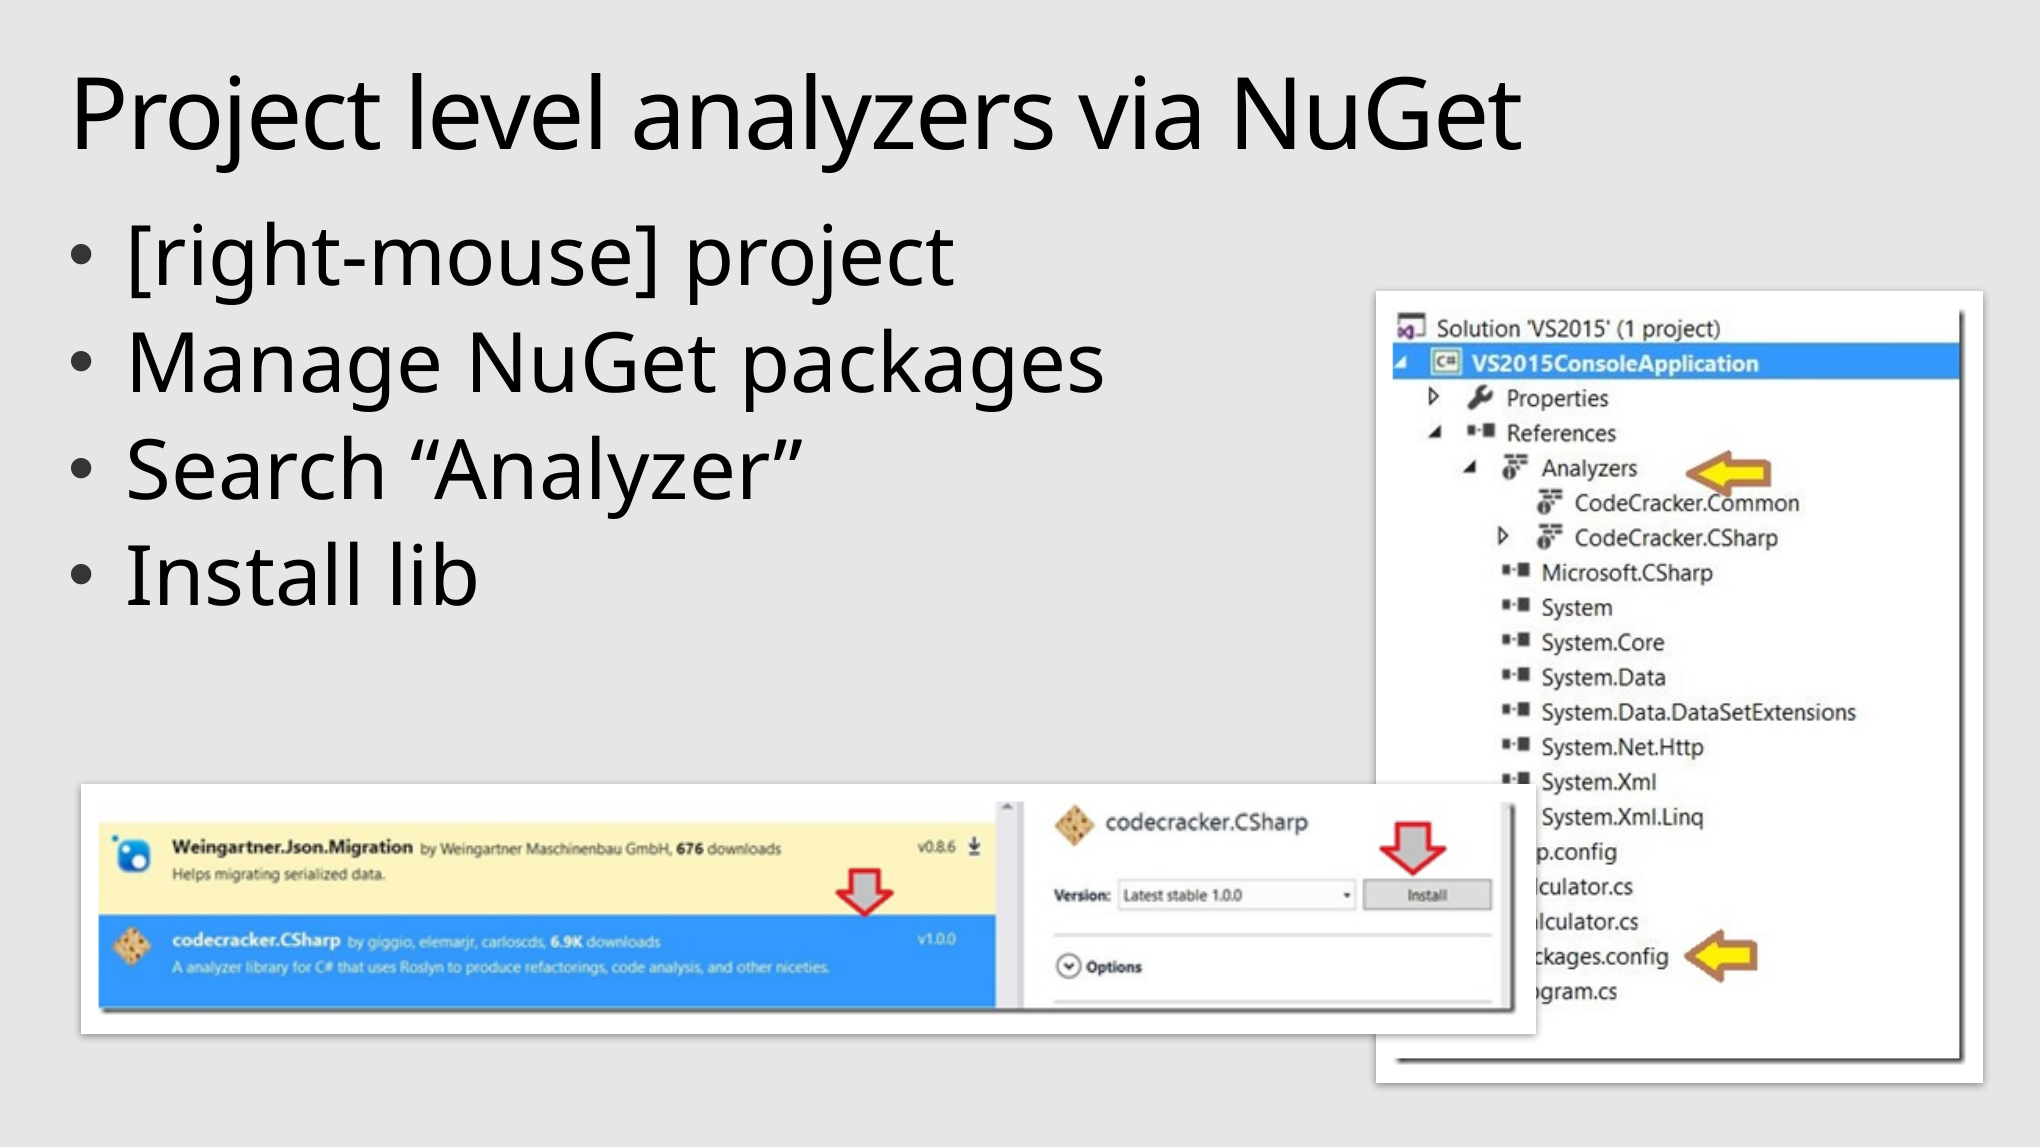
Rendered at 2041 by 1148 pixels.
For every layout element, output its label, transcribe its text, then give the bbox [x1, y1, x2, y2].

title Project level analyzers via NuGet [45, 48, 1996, 199]
list [right-mouse] project Manage NuGet packages Search “Analyzer” Install lib [45, 199, 1996, 543]
picture [94, 305, 1969, 1069]
